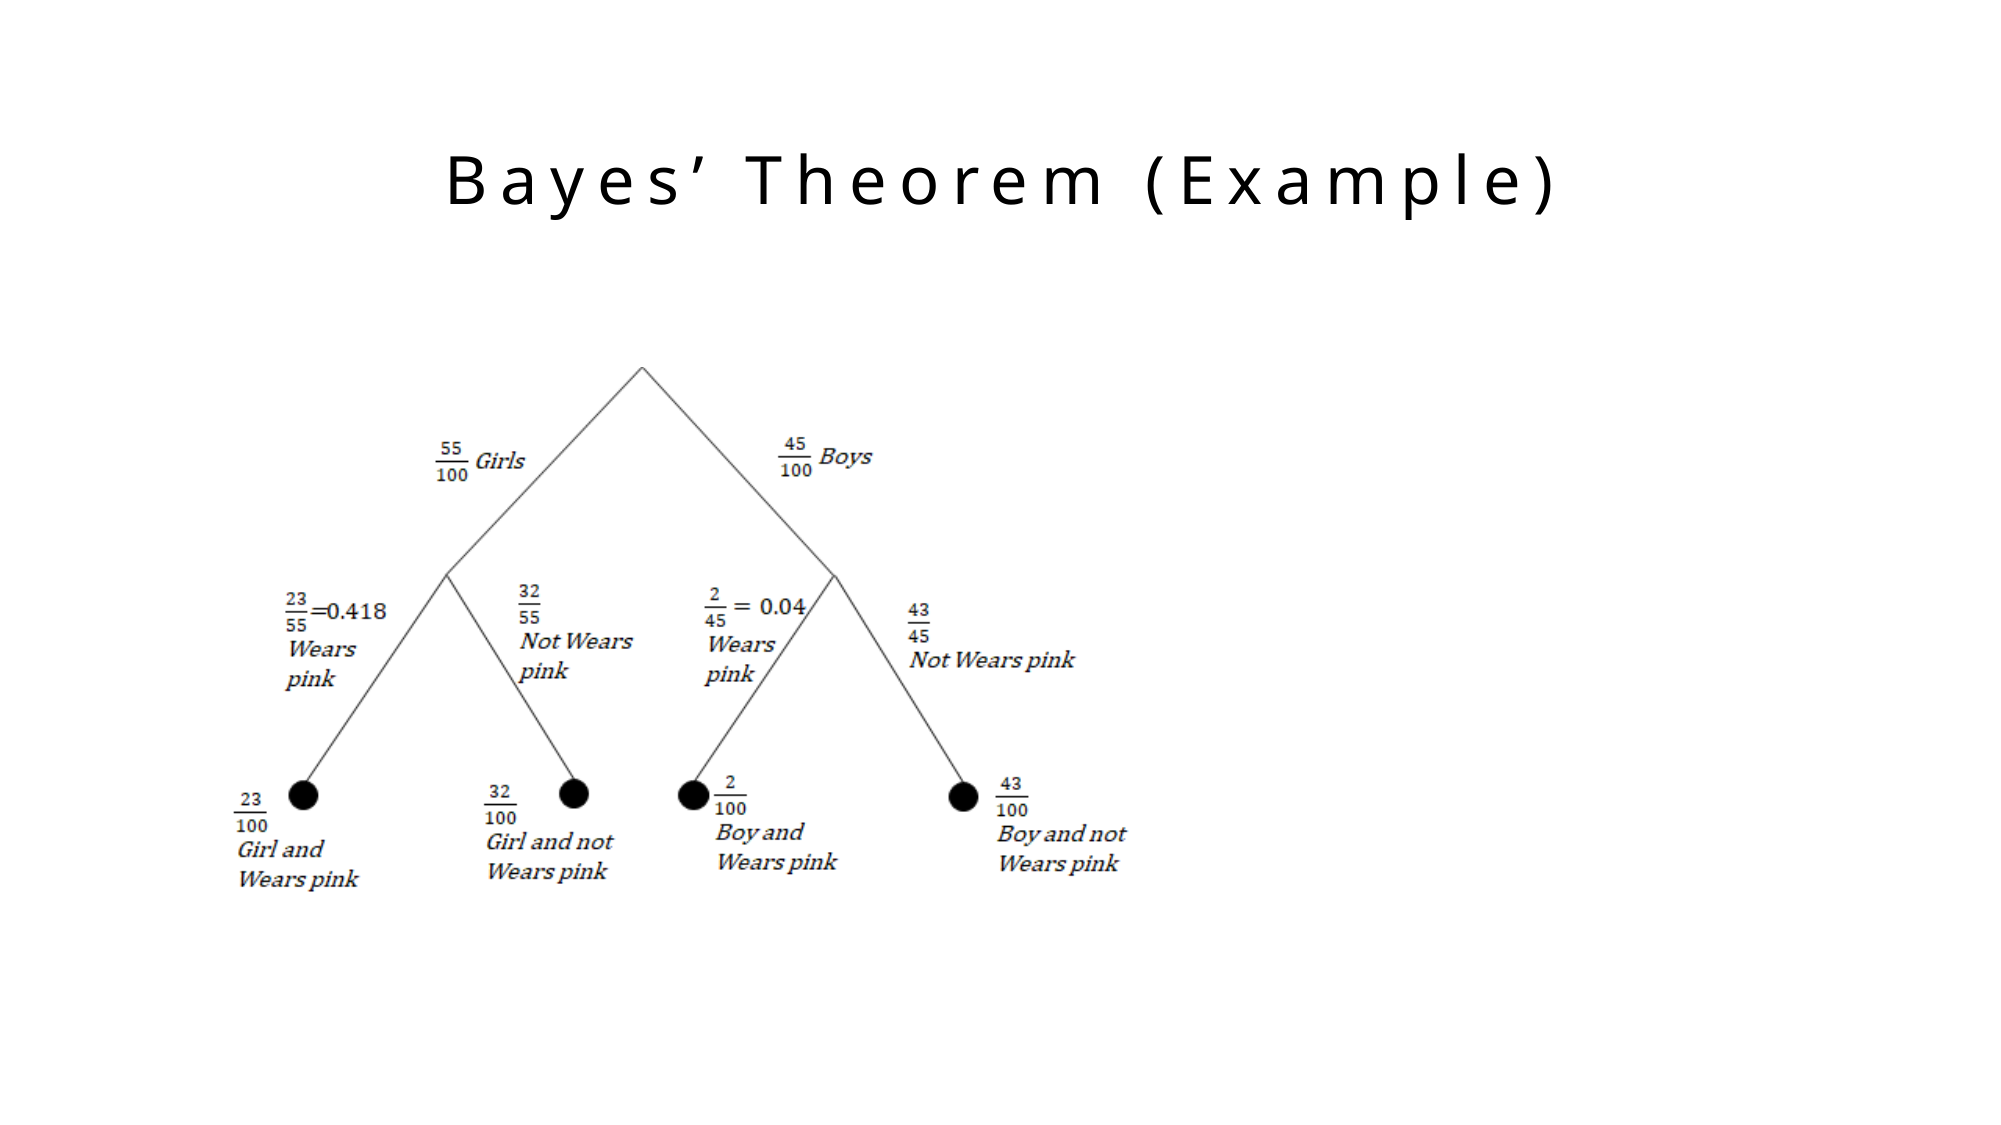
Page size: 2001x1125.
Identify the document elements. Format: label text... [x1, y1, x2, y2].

text_box Bayes’ Theorem (Example) [430, 130, 1570, 226]
picture [220, 367, 1146, 909]
